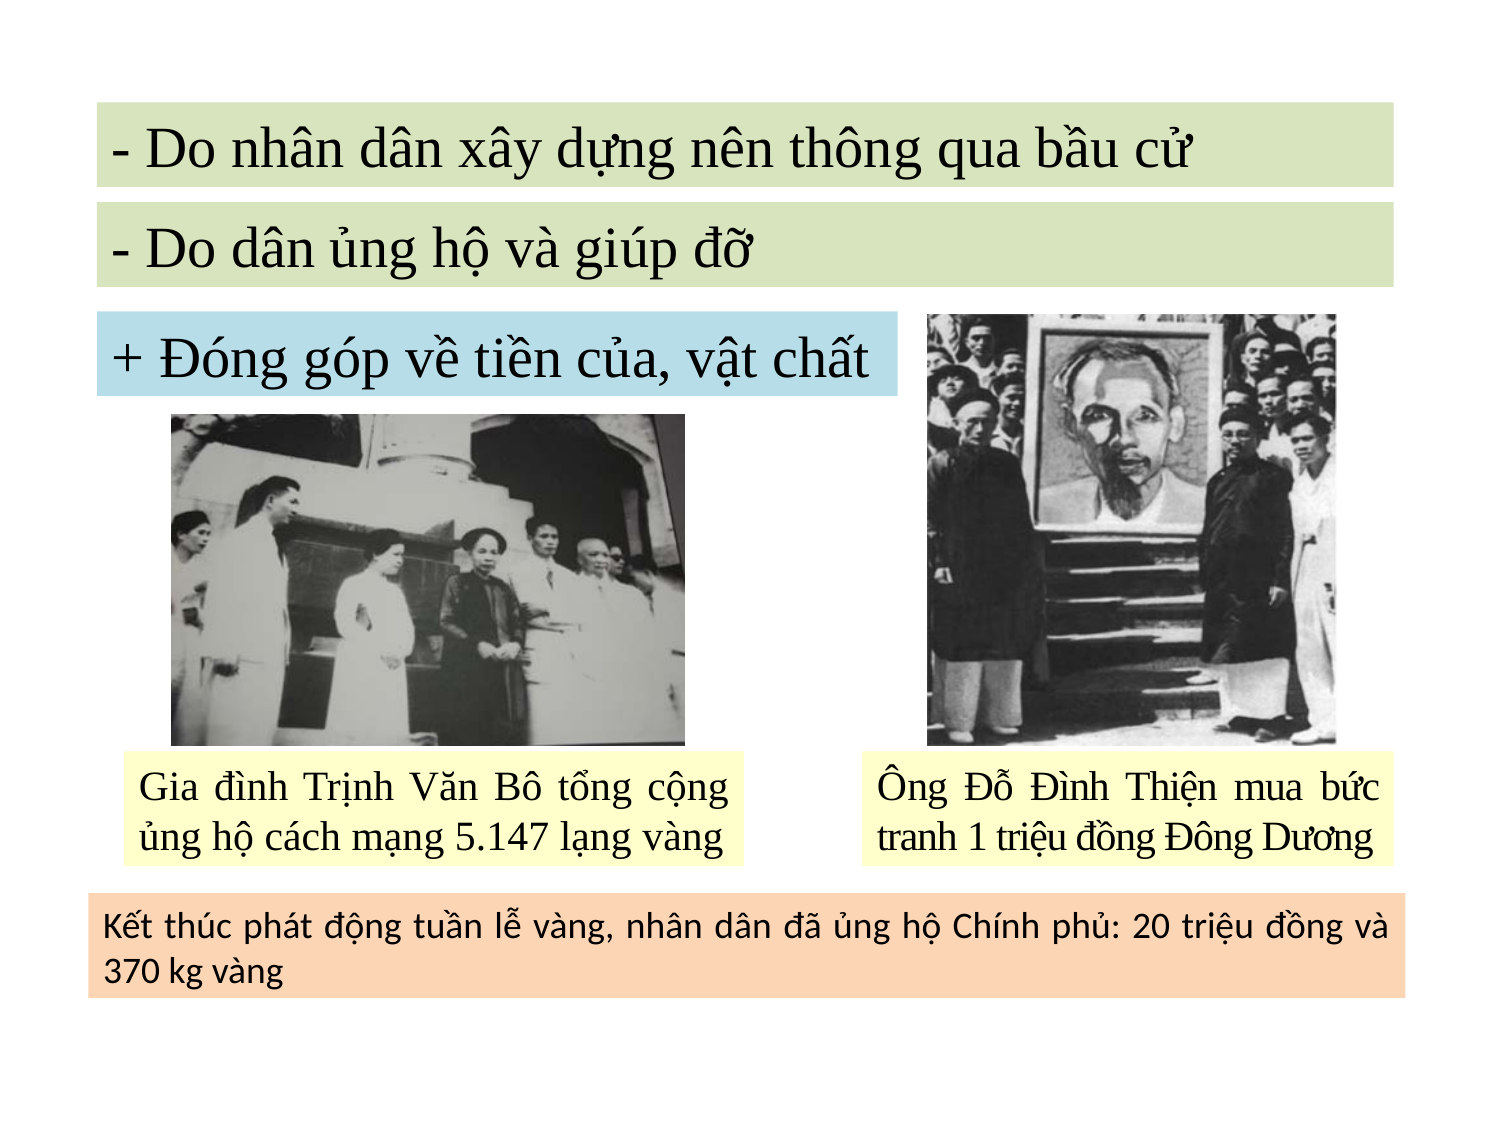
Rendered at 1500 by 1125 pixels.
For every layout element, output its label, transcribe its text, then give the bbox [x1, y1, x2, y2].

text_box - Do dân ủng hộ và giúp đỡ [96, 202, 1394, 287]
text_box Gia đình Trịnh Văn Bô tổng cộng ủng hộ cách mạng 5.147 lạng vàng [123, 751, 744, 867]
picture [170, 414, 686, 746]
text_box - Do nhân dân xây dựng nên thông qua bầu cử [96, 102, 1394, 187]
picture [926, 314, 1337, 746]
text_box Ông Đỗ Đình Thiện mua bức tranh 1 triệu đồng Đông Dương [862, 751, 1394, 867]
text_box + Đóng góp về tiền của, vật chất [97, 311, 898, 396]
text_box Kết thúc phát động tuần lễ vàng, nhân dân đã ủng hộ Chính phủ: 20 triệu đồng và 370 kg vàng [88, 893, 1406, 998]
